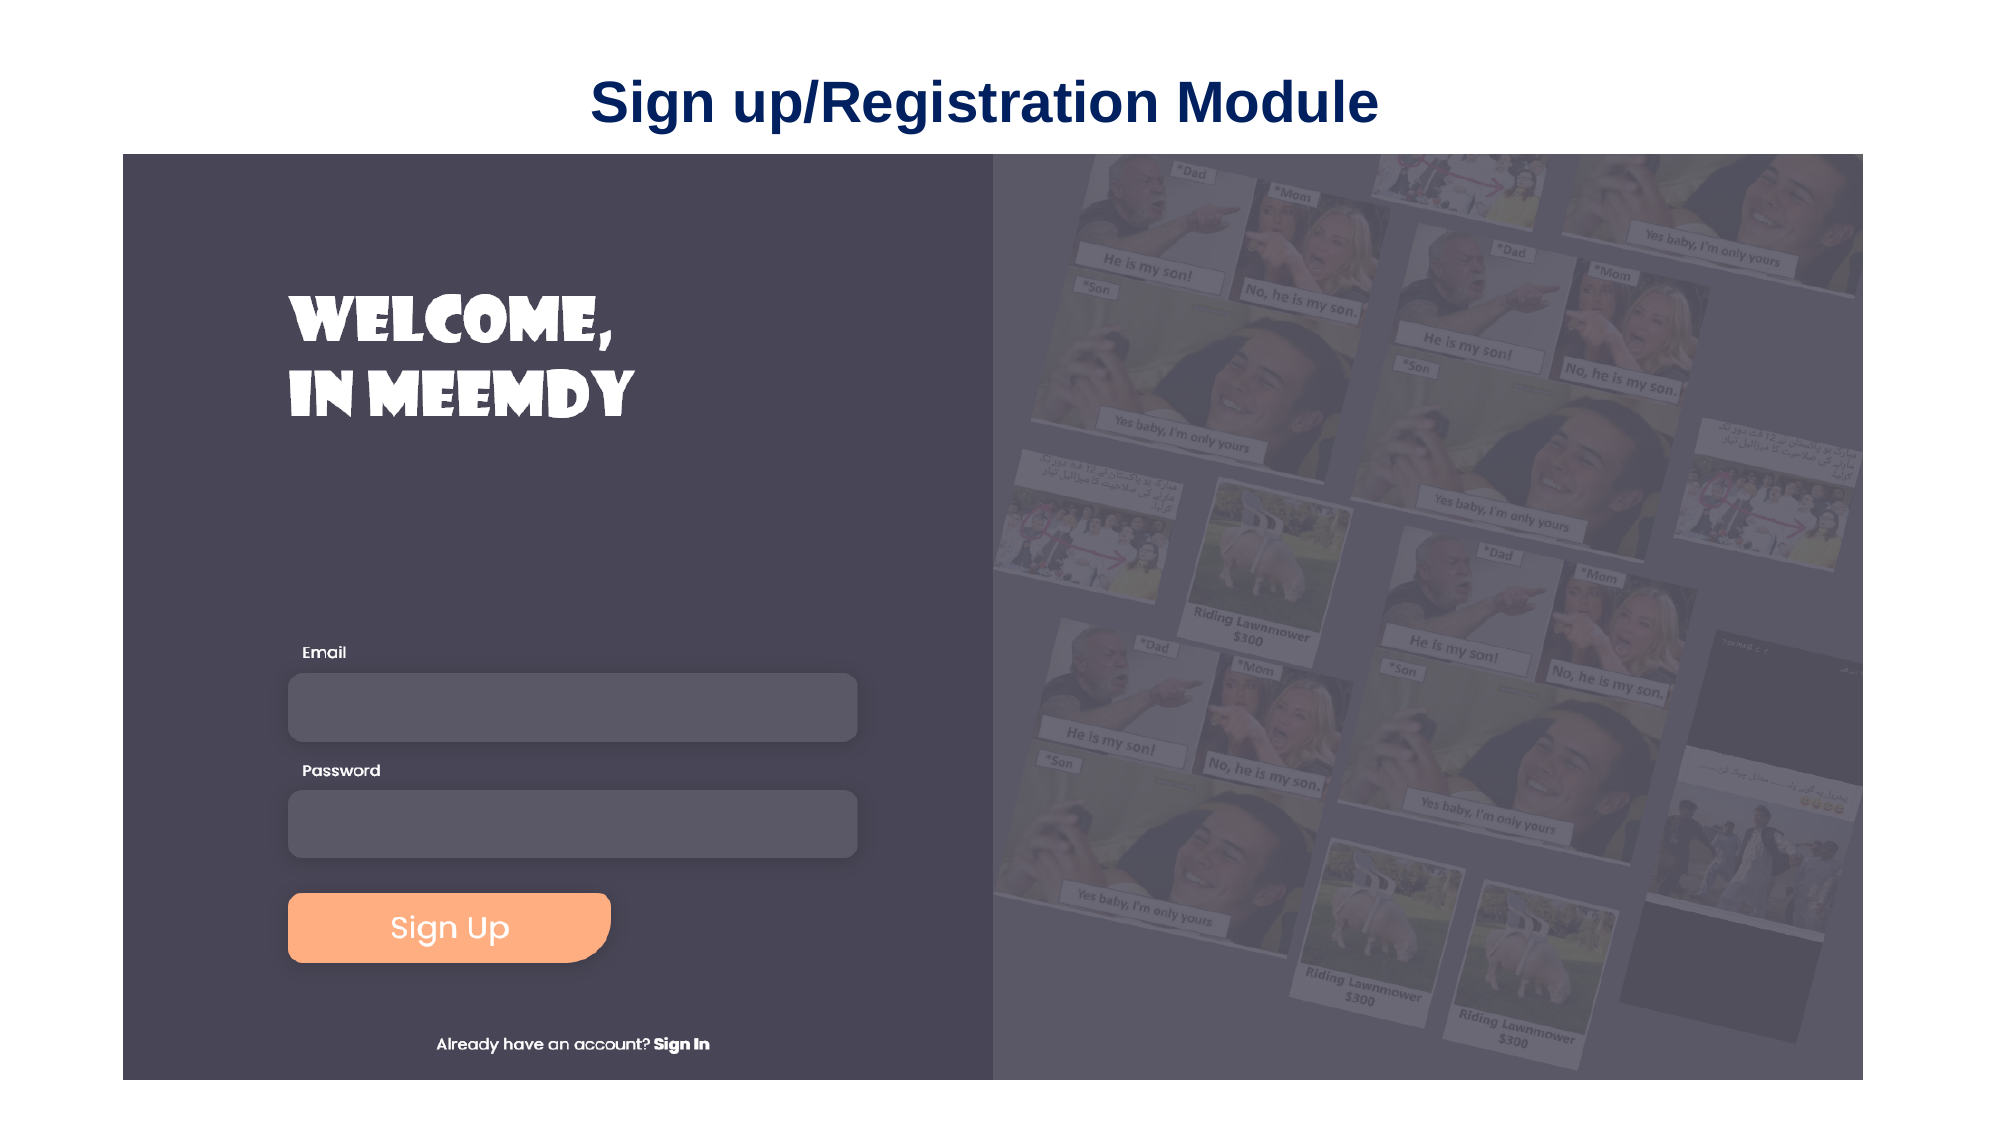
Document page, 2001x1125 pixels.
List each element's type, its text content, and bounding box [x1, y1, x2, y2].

text_box Sign up/Registration Module [507, 39, 1464, 152]
picture [123, 154, 1863, 1080]
